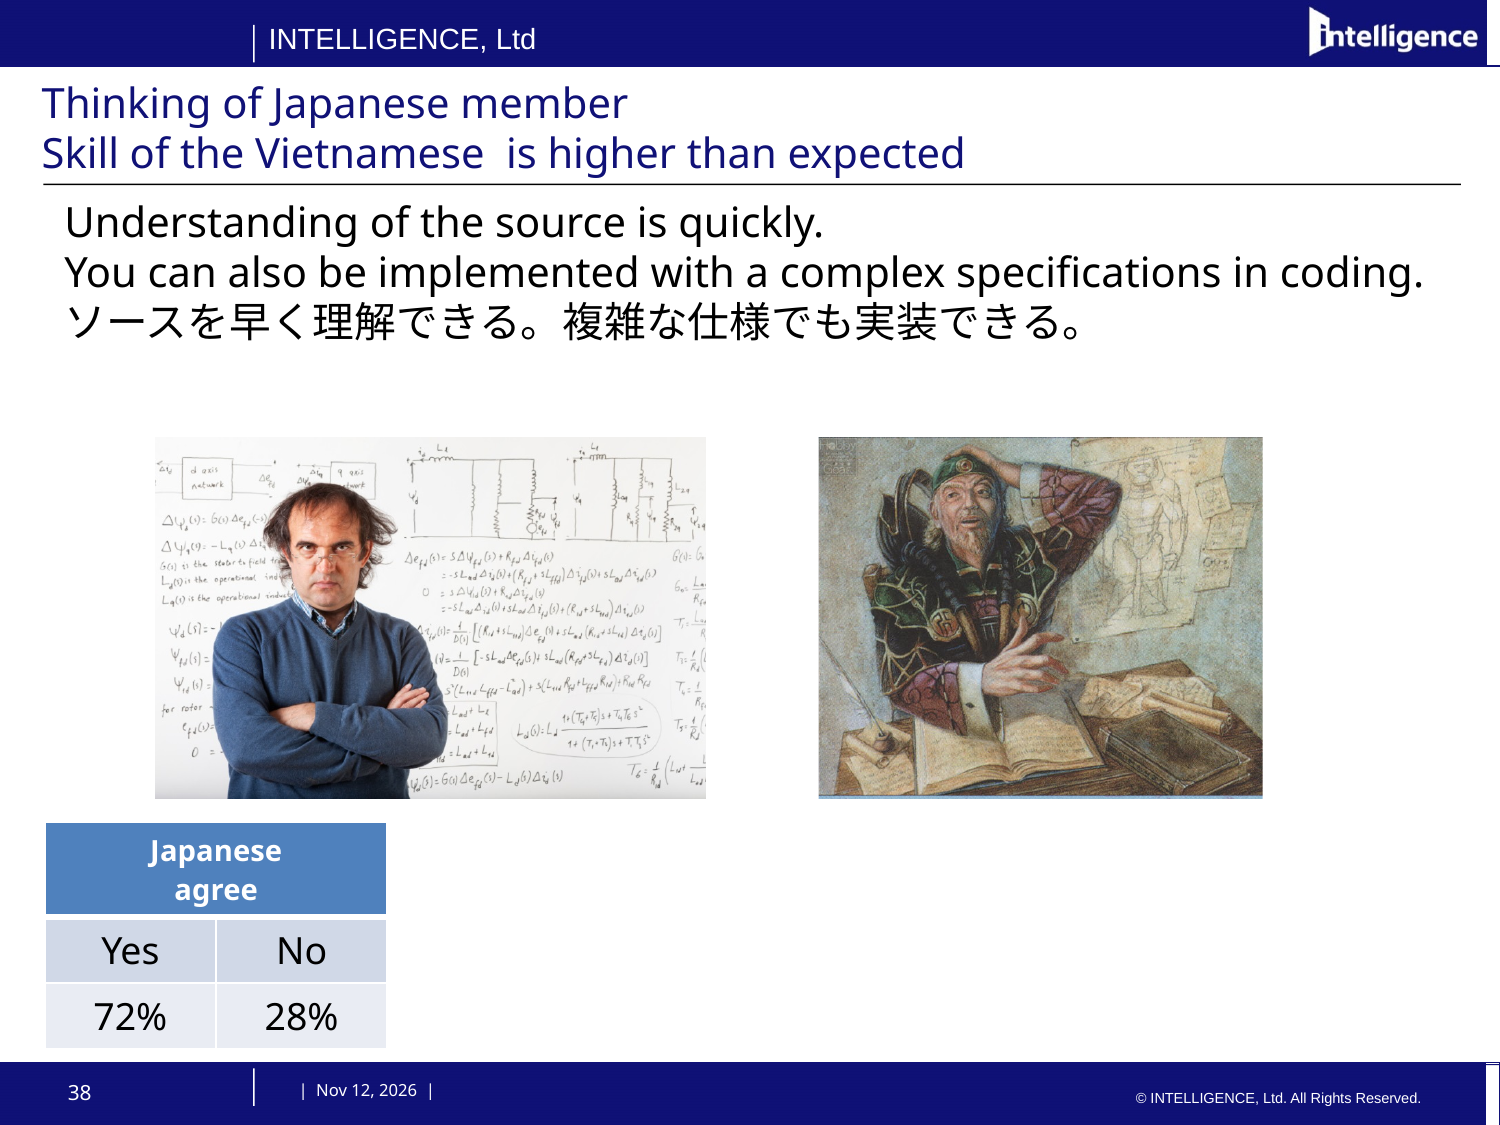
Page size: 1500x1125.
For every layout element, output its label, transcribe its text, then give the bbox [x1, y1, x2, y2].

table_cell No [217, 920, 386, 982]
picture [0, 0, 1487, 65]
picture [0, 1063, 1486, 1125]
picture [818, 437, 1263, 799]
table_header Japanese agree [46, 823, 386, 914]
table_cell 28% [217, 984, 386, 1048]
footer | 31-Oct-14 | [275, 1071, 1175, 1125]
slide_number 38 [53, 1070, 254, 1118]
table_cell 72% [46, 984, 215, 1048]
table_cell Yes [46, 920, 215, 982]
text_box Understanding of the source is quickly. You can also be implemented with a complex specifications in coding. ソースを早く理解できる。複雑な仕様でも実装できる。 [49, 184, 1459, 291]
title Thinking of Japanese member Skill of the Vietnamese is higher than expected [41, 66, 1460, 185]
picture [155, 437, 706, 799]
